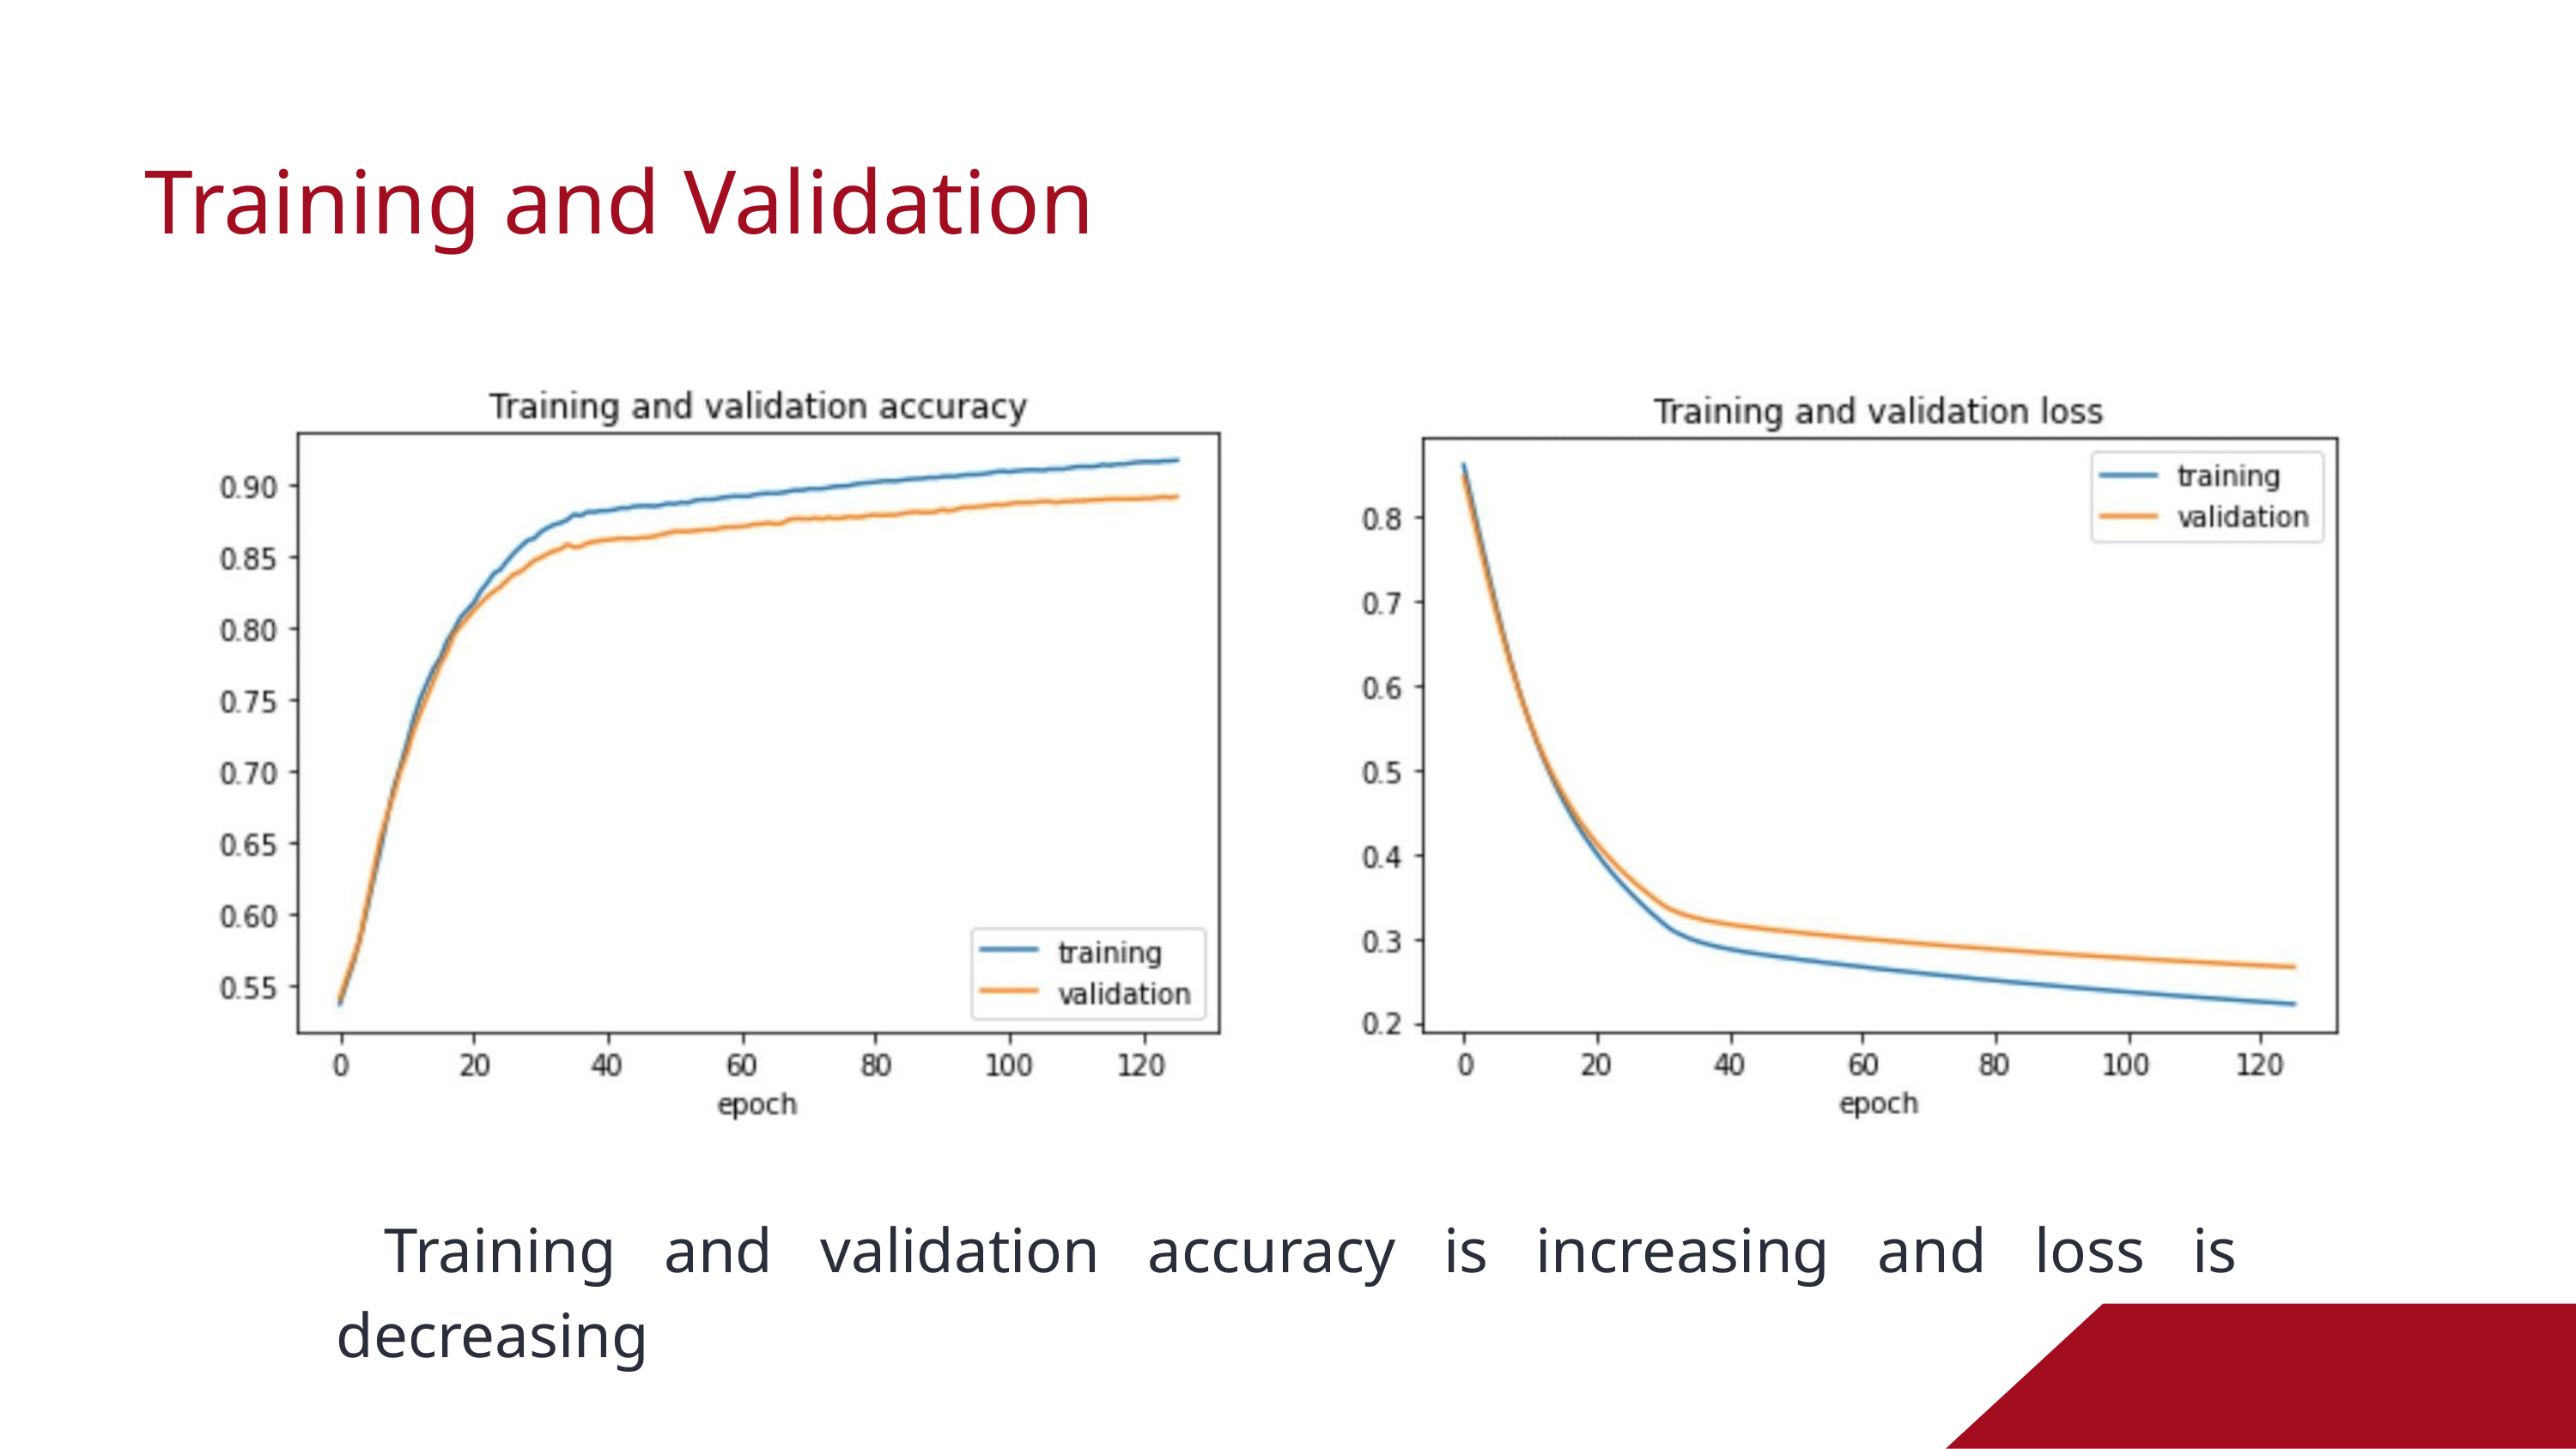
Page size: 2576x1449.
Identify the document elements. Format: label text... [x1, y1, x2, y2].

text_box Training and Validation [144, 146, 1450, 252]
text_box [144, 346, 1302, 1253]
text_box [1288, 313, 2418, 1190]
text_box Training and validation accuracy is increasing and loss is decreasing [336, 1199, 2239, 1370]
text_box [1945, 1303, 2576, 1449]
